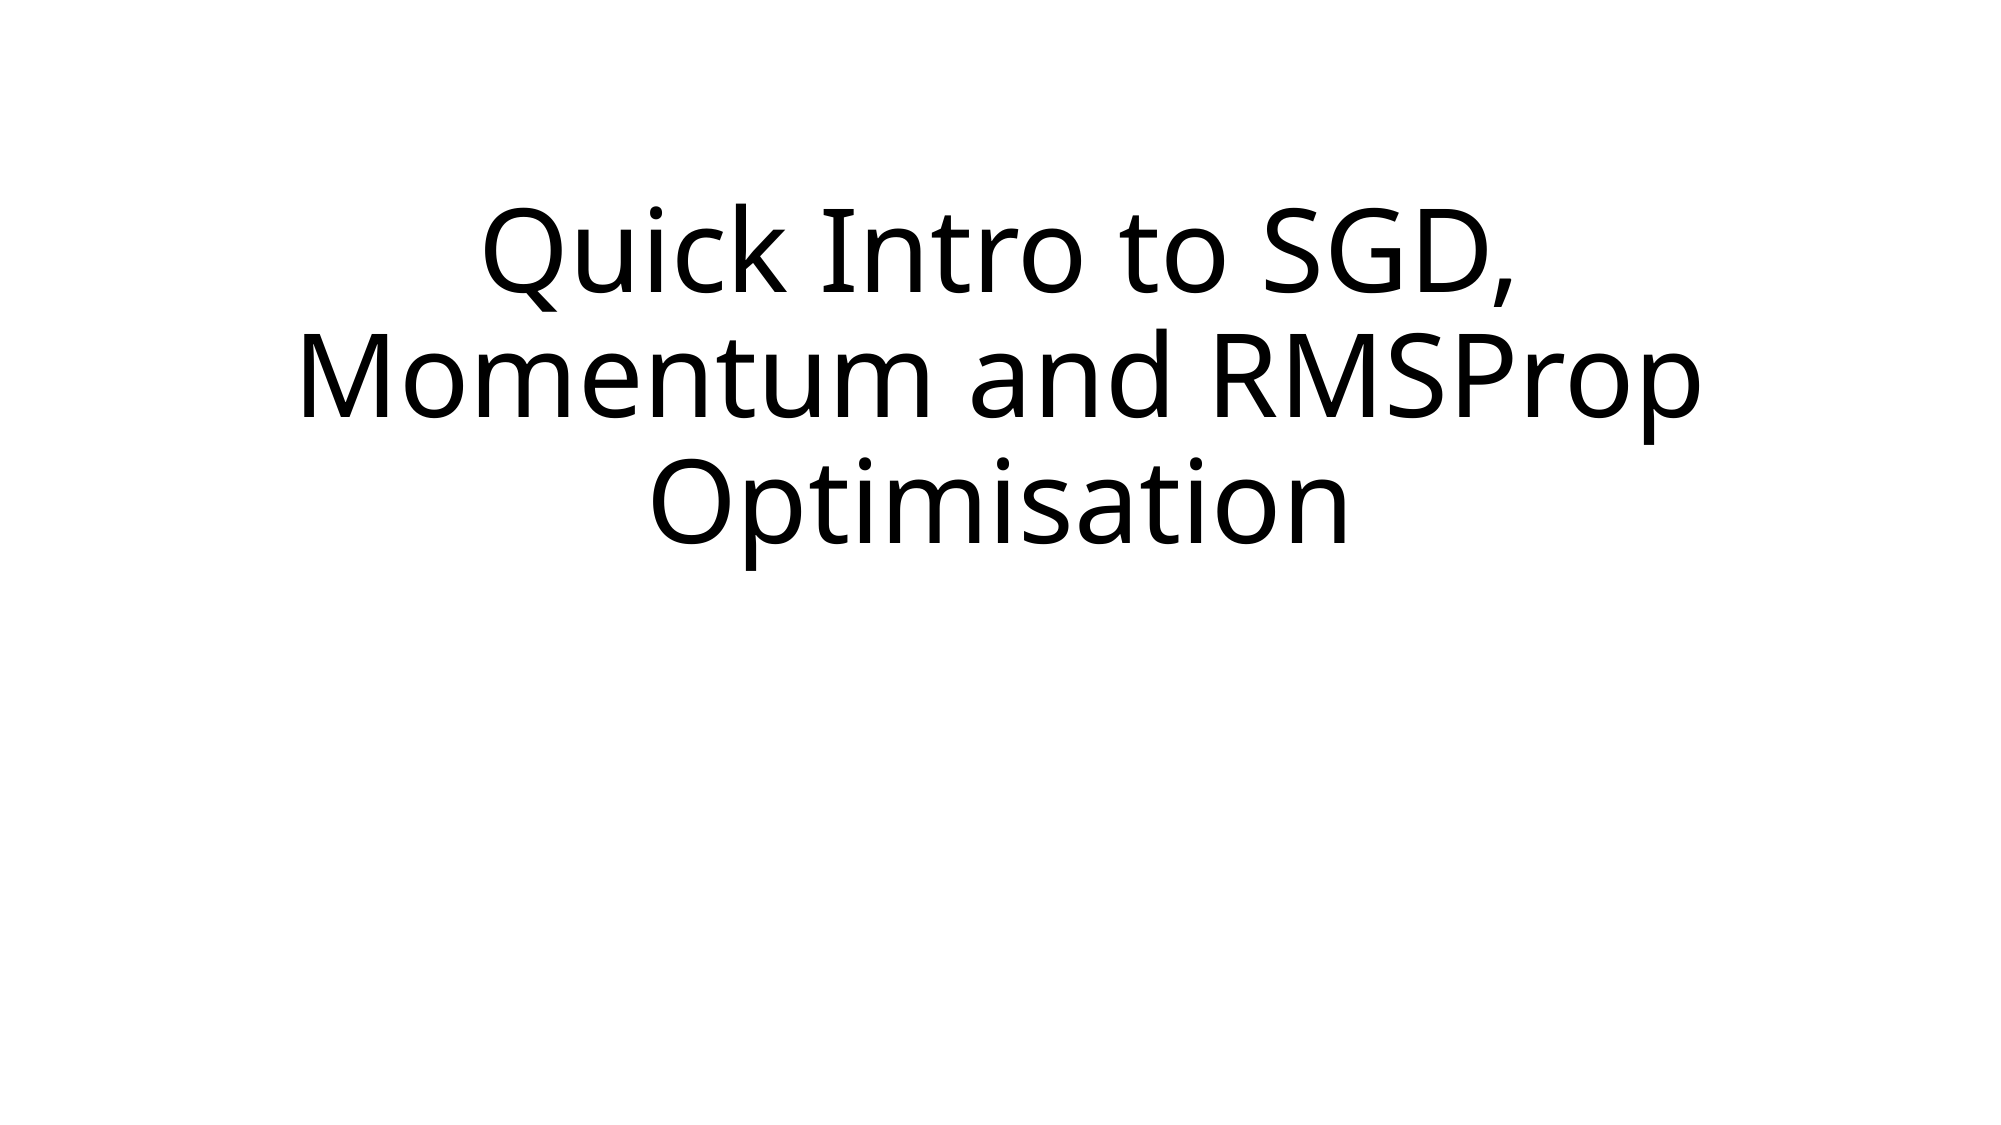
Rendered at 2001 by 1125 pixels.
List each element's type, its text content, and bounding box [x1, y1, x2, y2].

title Quick Intro to SGD, Momentum and RMSProp Optimisation [249, 184, 1750, 576]
